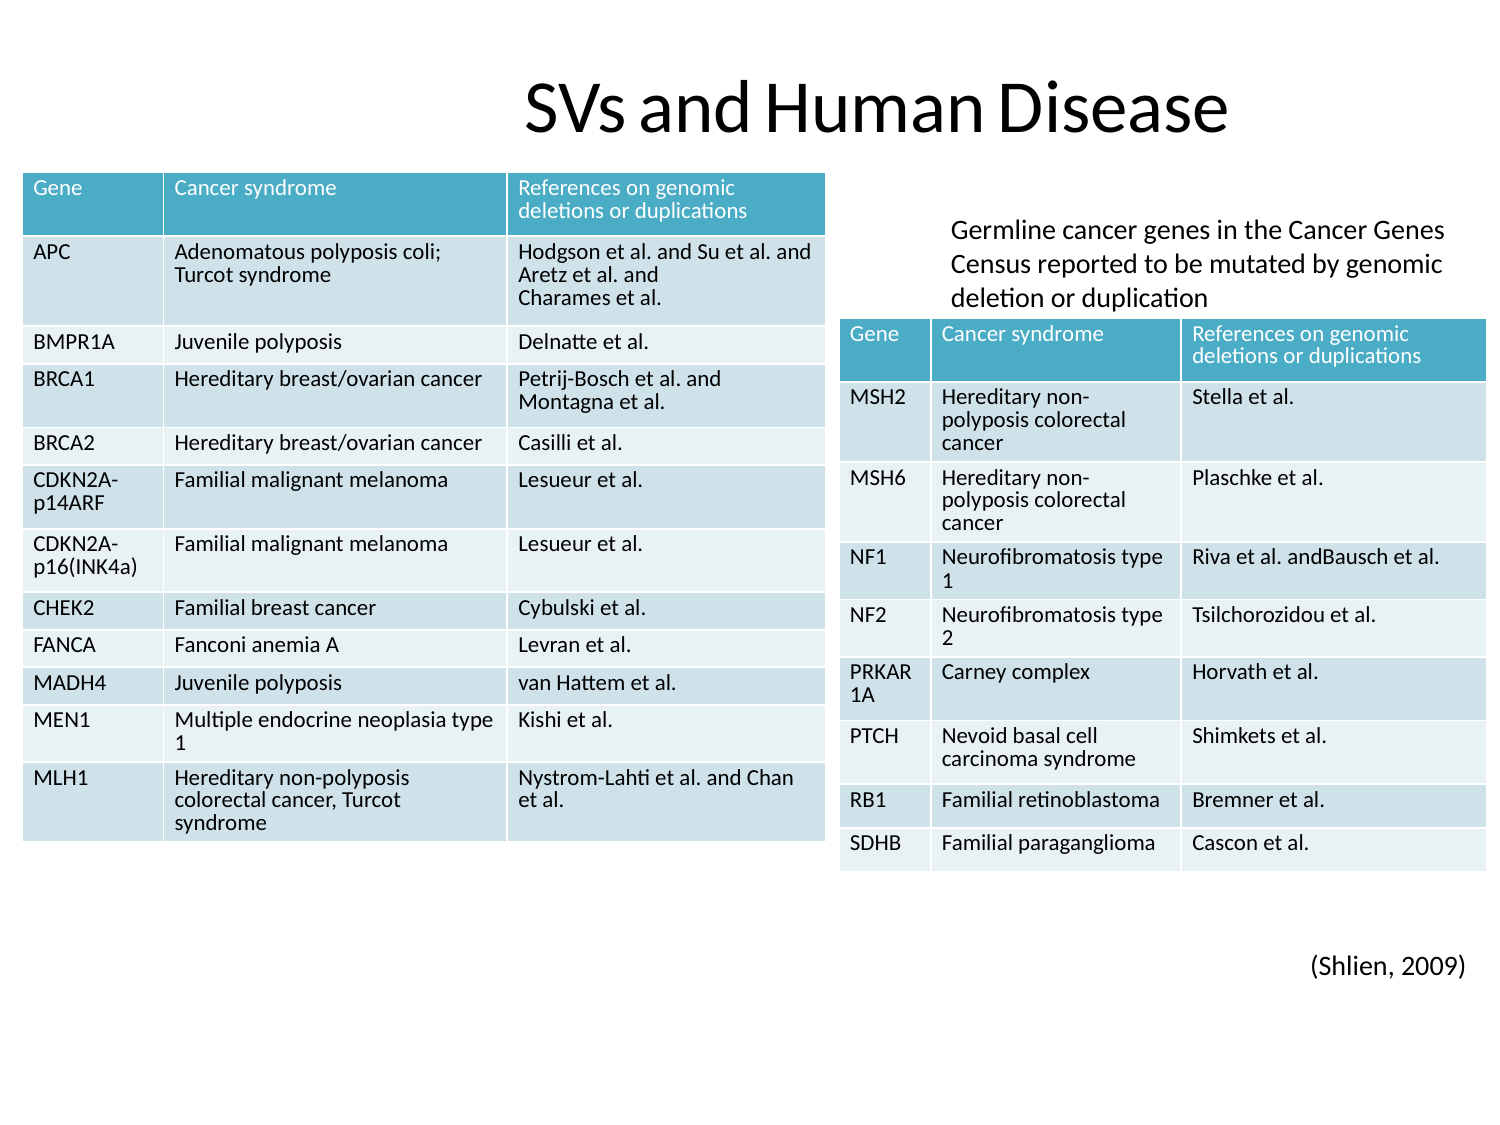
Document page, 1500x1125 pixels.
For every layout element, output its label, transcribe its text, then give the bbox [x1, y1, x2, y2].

table_cell Hodgson et al. and Su et al. and Aretz et al. and Charames et al. [508, 237, 825, 325]
table_cell Shimkets et al. [1182, 721, 1486, 783]
table_cell BRCA2 [23, 428, 163, 464]
table_cell BRCA1 [23, 365, 163, 427]
table_cell Horvath et al. [1182, 658, 1486, 720]
table_cell Plaschke et al. [1182, 463, 1486, 541]
table_header Gene [23, 173, 163, 235]
table_cell Familial breast cancer [164, 593, 506, 629]
table_cell SDHB [840, 829, 930, 871]
table_cell Hereditary breast/ovarian cancer [164, 365, 506, 427]
table_cell CDKN2A-p14ARF [23, 466, 163, 528]
table_cell MSH6 [840, 463, 930, 541]
table_cell Cybulski et al. [508, 593, 825, 629]
table_cell MSH2 [840, 383, 930, 461]
table_header Gene [840, 319, 930, 381]
table_cell Neurofibromatosis type 2 [932, 600, 1180, 656]
text_box (Shlien, 2009) [1295, 940, 1482, 989]
table_cell Familial malignant melanoma [164, 466, 506, 528]
table_cell NF1 [840, 543, 930, 599]
table_cell FANCA [23, 631, 163, 666]
table_cell CDKN2A-p16(INK4a) [23, 530, 163, 591]
table_cell Stella et al. [1182, 383, 1486, 461]
table_cell Riva et al. andBausch et al. [1182, 543, 1486, 599]
table_header Cancer syndrome [932, 319, 1180, 381]
table_cell Fanconi anemia A [164, 631, 506, 666]
table_cell PRKAR1A [840, 658, 930, 720]
table_cell Neurofibromatosis type 1 [932, 543, 1180, 599]
table_cell Delnatte et al. [508, 327, 825, 363]
table_header References on genomic deletions or duplications [508, 173, 825, 235]
table_cell PTCH [840, 721, 930, 783]
table_cell Kishi et al. [508, 706, 825, 761]
table_cell NF2 [840, 600, 930, 656]
table_cell Carney complex [932, 658, 1180, 720]
table_cell CHEK2 [23, 593, 163, 629]
text_box Germline cancer genes in the Cancer Genes Census reported to be mutated by genomic deletion or duplication [936, 204, 1488, 321]
table_cell Lesueur et al. [508, 466, 825, 528]
table_cell APC [23, 237, 163, 325]
table_cell Nevoid basal cell carcinoma syndrome [932, 721, 1180, 783]
table_cell Multiple endocrine neoplasia type 1 [164, 706, 506, 761]
table_cell MADH4 [23, 668, 163, 704]
table_cell Nystrom-Lahti et al. and Chan et al. [508, 763, 825, 841]
table_cell Juvenile polyposis [164, 327, 506, 363]
table_cell Petrij-Bosch et al. and Montagna et al. [508, 365, 825, 427]
table_cell MLH1 [23, 763, 163, 841]
table_cell Hereditary non-polyposis colorectal cancer, Turcot syndrome [164, 763, 506, 841]
table_cell Tsilchorozidou et al. [1182, 600, 1486, 656]
table_header References on genomic deletions or duplications [1182, 321, 1486, 381]
table_cell van Hattem et al. [508, 668, 825, 704]
table_cell Familial paraganglioma [932, 829, 1180, 871]
table_cell Hereditary non-polyposis colorectal cancer [932, 463, 1180, 541]
table_cell Levran et al. [508, 631, 825, 666]
table_cell RB1 [840, 785, 930, 827]
text_box SVs and Human Disease [509, 50, 1246, 155]
table_cell Familial retinoblastoma [932, 785, 1180, 827]
table_cell Cascon et al. [1182, 829, 1486, 871]
table_cell Hereditary non-polyposis colorectal cancer [932, 383, 1180, 461]
table_cell Familial malignant melanoma [164, 530, 506, 591]
table_cell Lesueur et al. [508, 530, 825, 591]
table_cell MEN1 [23, 706, 163, 761]
table_cell Casilli et al. [508, 428, 825, 464]
table_cell Bremner et al. [1182, 785, 1486, 827]
table_header Cancer syndrome [164, 173, 506, 235]
table_cell BMPR1A [23, 327, 163, 363]
table_cell Juvenile polyposis [164, 668, 506, 704]
table_cell Adenomatous polyposis coli; Turcot syndrome [164, 237, 506, 325]
table_cell Hereditary breast/ovarian cancer [164, 428, 506, 464]
